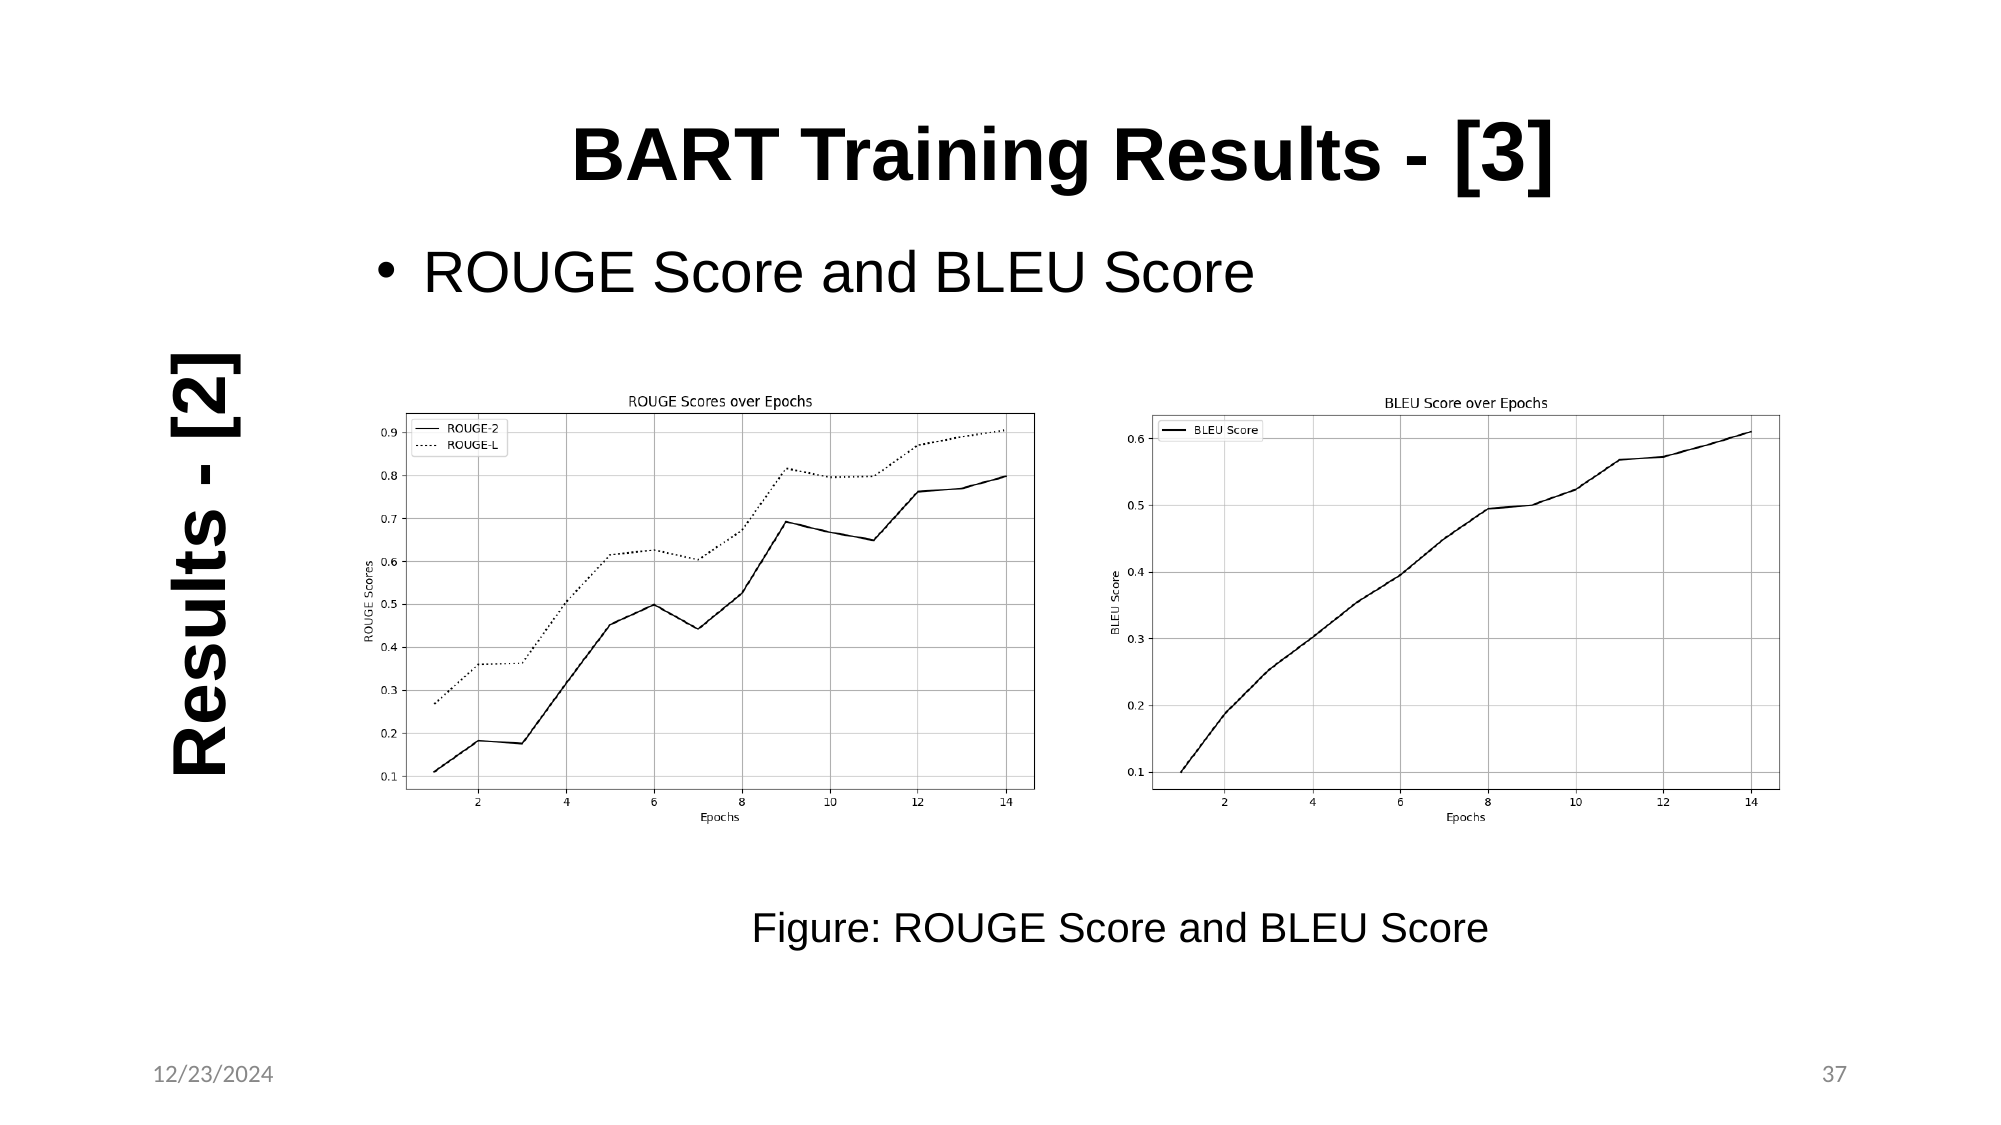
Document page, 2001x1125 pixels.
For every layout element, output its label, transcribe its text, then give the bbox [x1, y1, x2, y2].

title Results - [2] [90, 269, 309, 1010]
picture [303, 354, 1860, 842]
slide_number 37 [1412, 1042, 1863, 1103]
text_box Figure: ROUGE Score and BLEU Score [736, 893, 1505, 959]
text_box BART Training Results - [3] [137, 44, 1863, 262]
text_box ROUGE Score and BLEU Score [361, 262, 1271, 312]
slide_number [137, 1042, 588, 1103]
